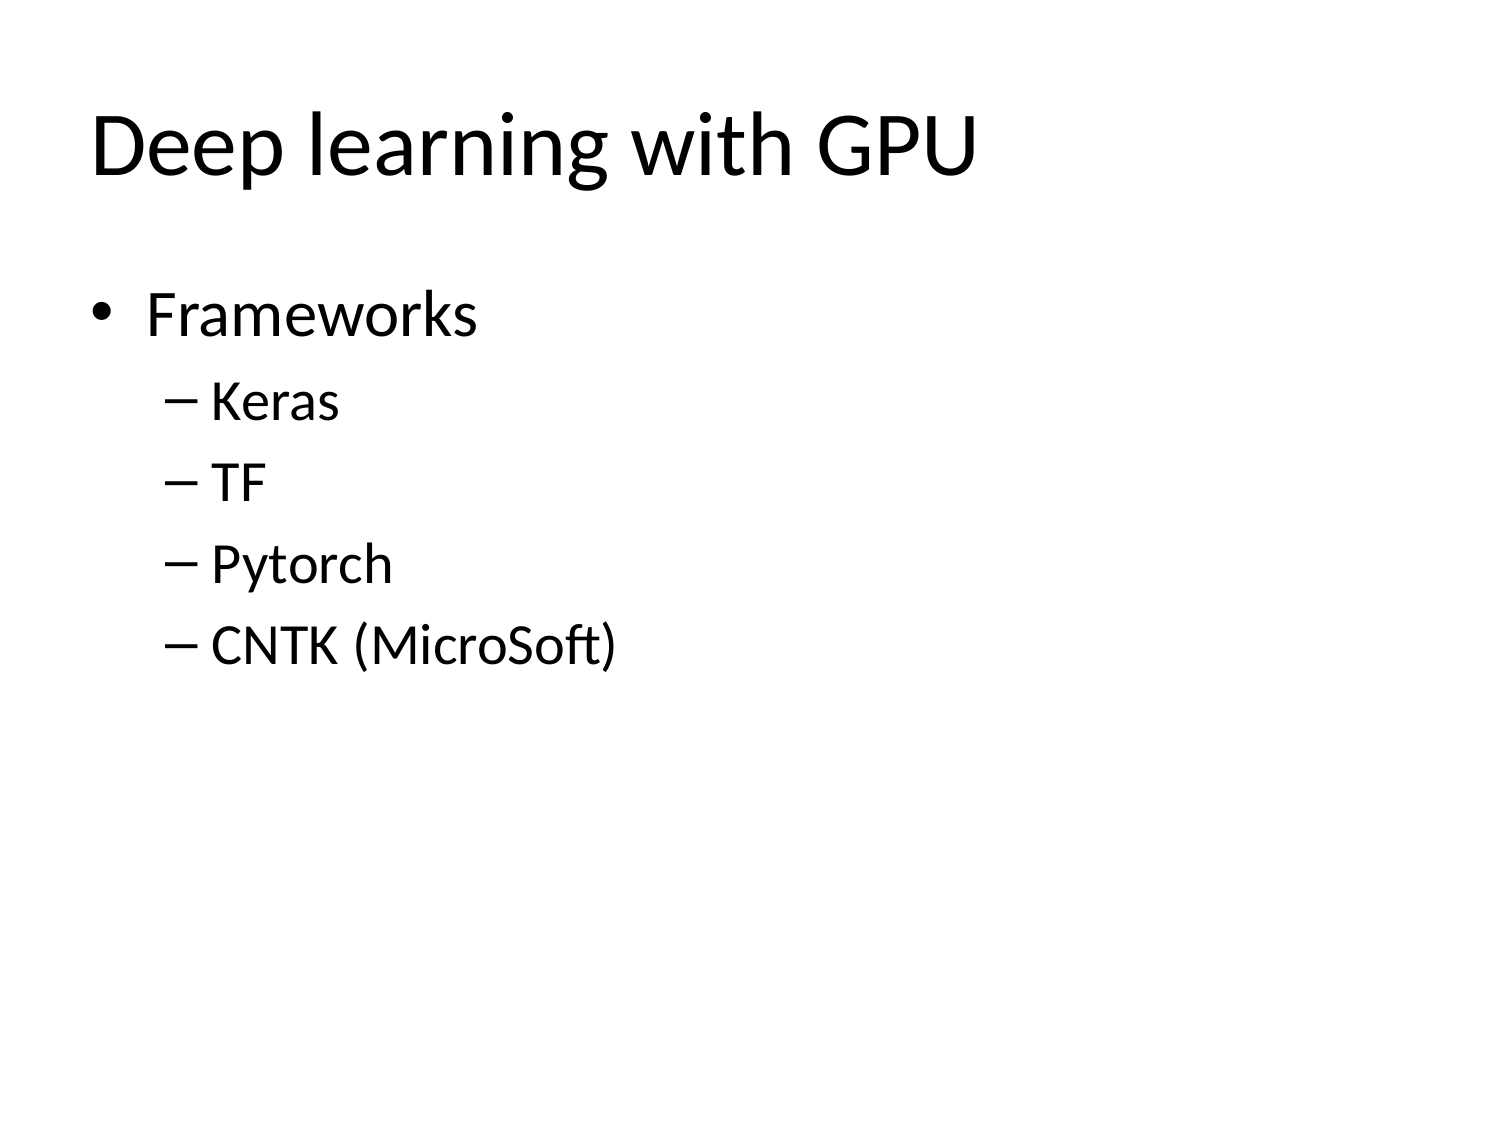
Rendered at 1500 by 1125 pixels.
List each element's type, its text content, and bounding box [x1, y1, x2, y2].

list Frameworks Keras TF Pytorch CNTK (MicroSoft) [75, 262, 1425, 1005]
title Deep learning with GPU [75, 45, 1425, 233]
